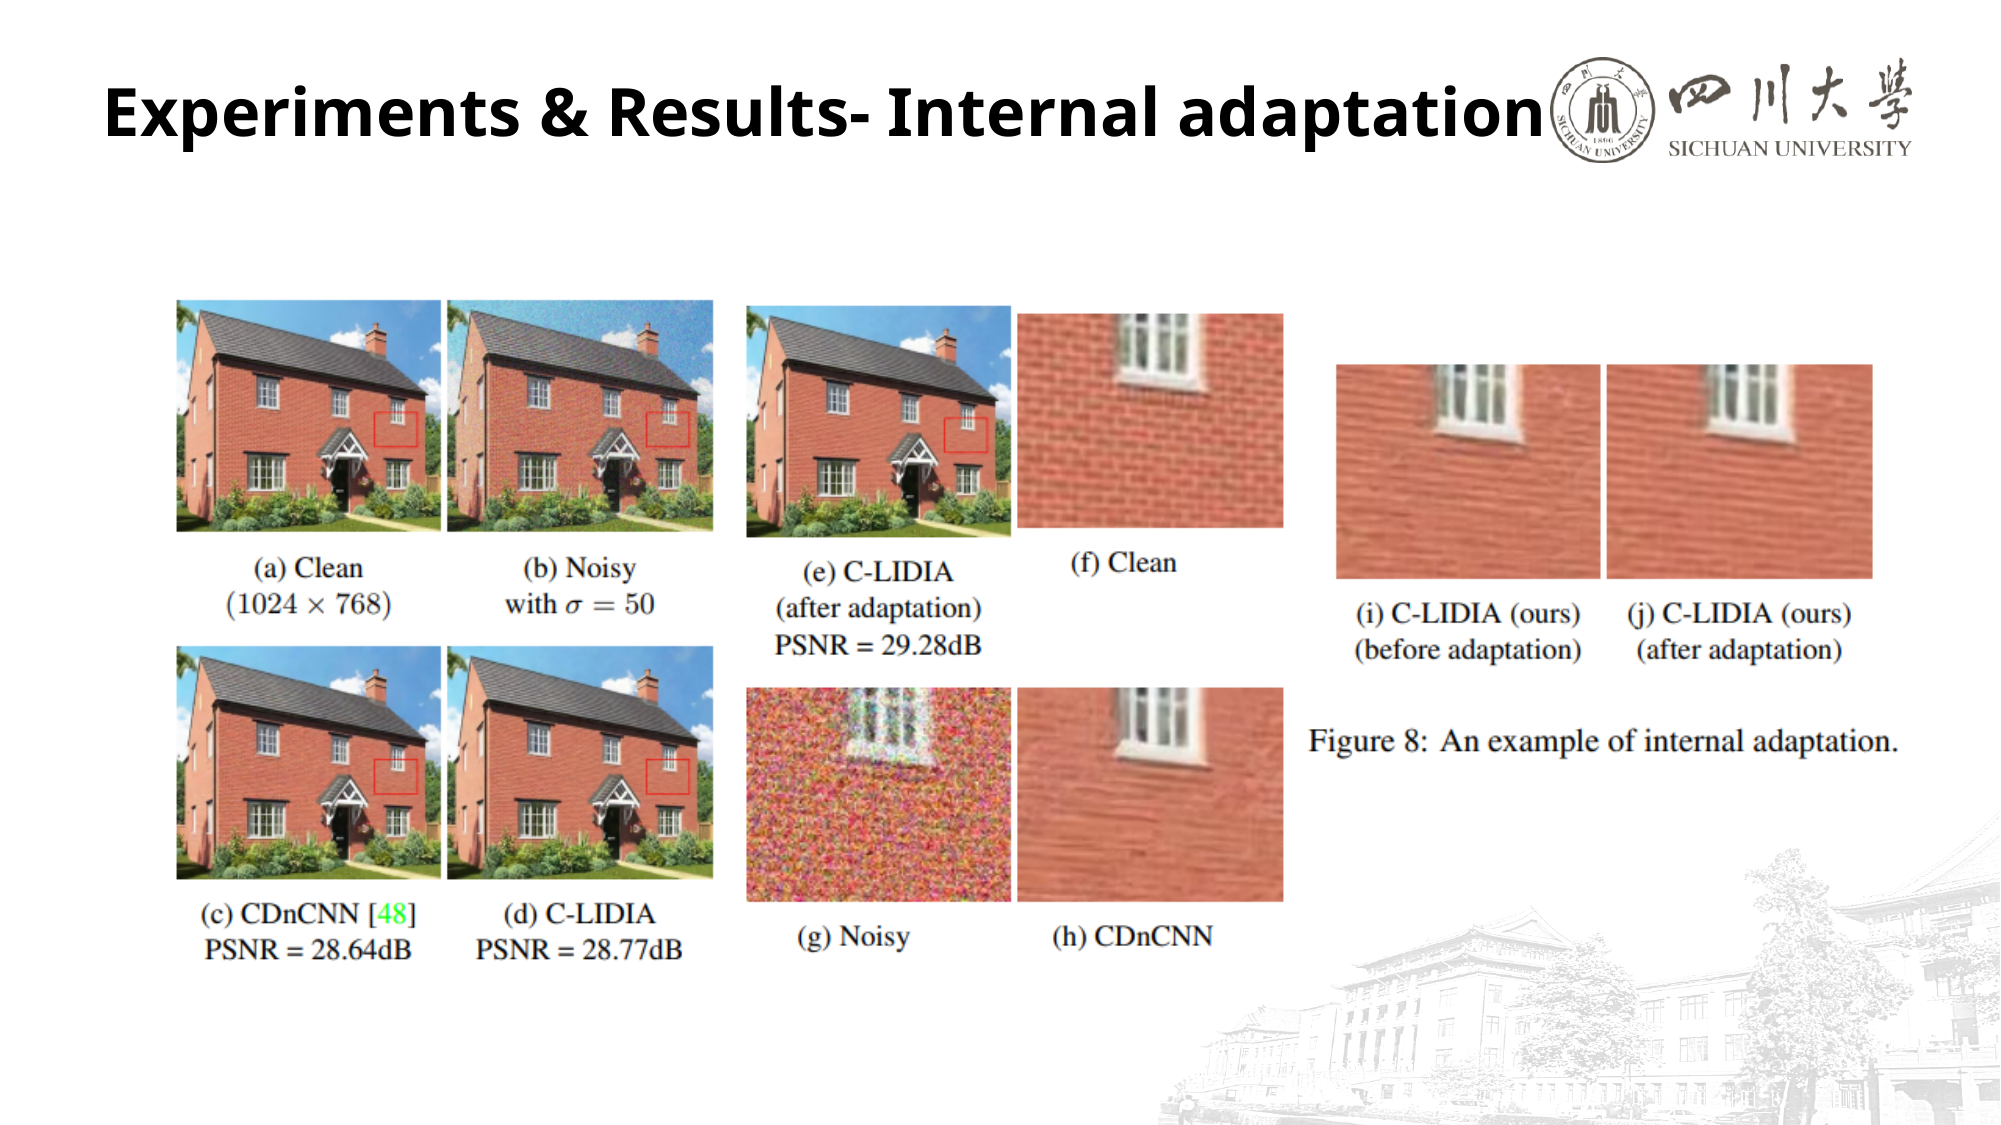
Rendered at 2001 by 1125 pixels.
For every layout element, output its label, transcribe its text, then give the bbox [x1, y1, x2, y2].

text_box Experiments & Results- Internal adaptation [88, 62, 1550, 157]
picture [1550, 57, 1912, 163]
picture [154, 280, 2000, 1125]
